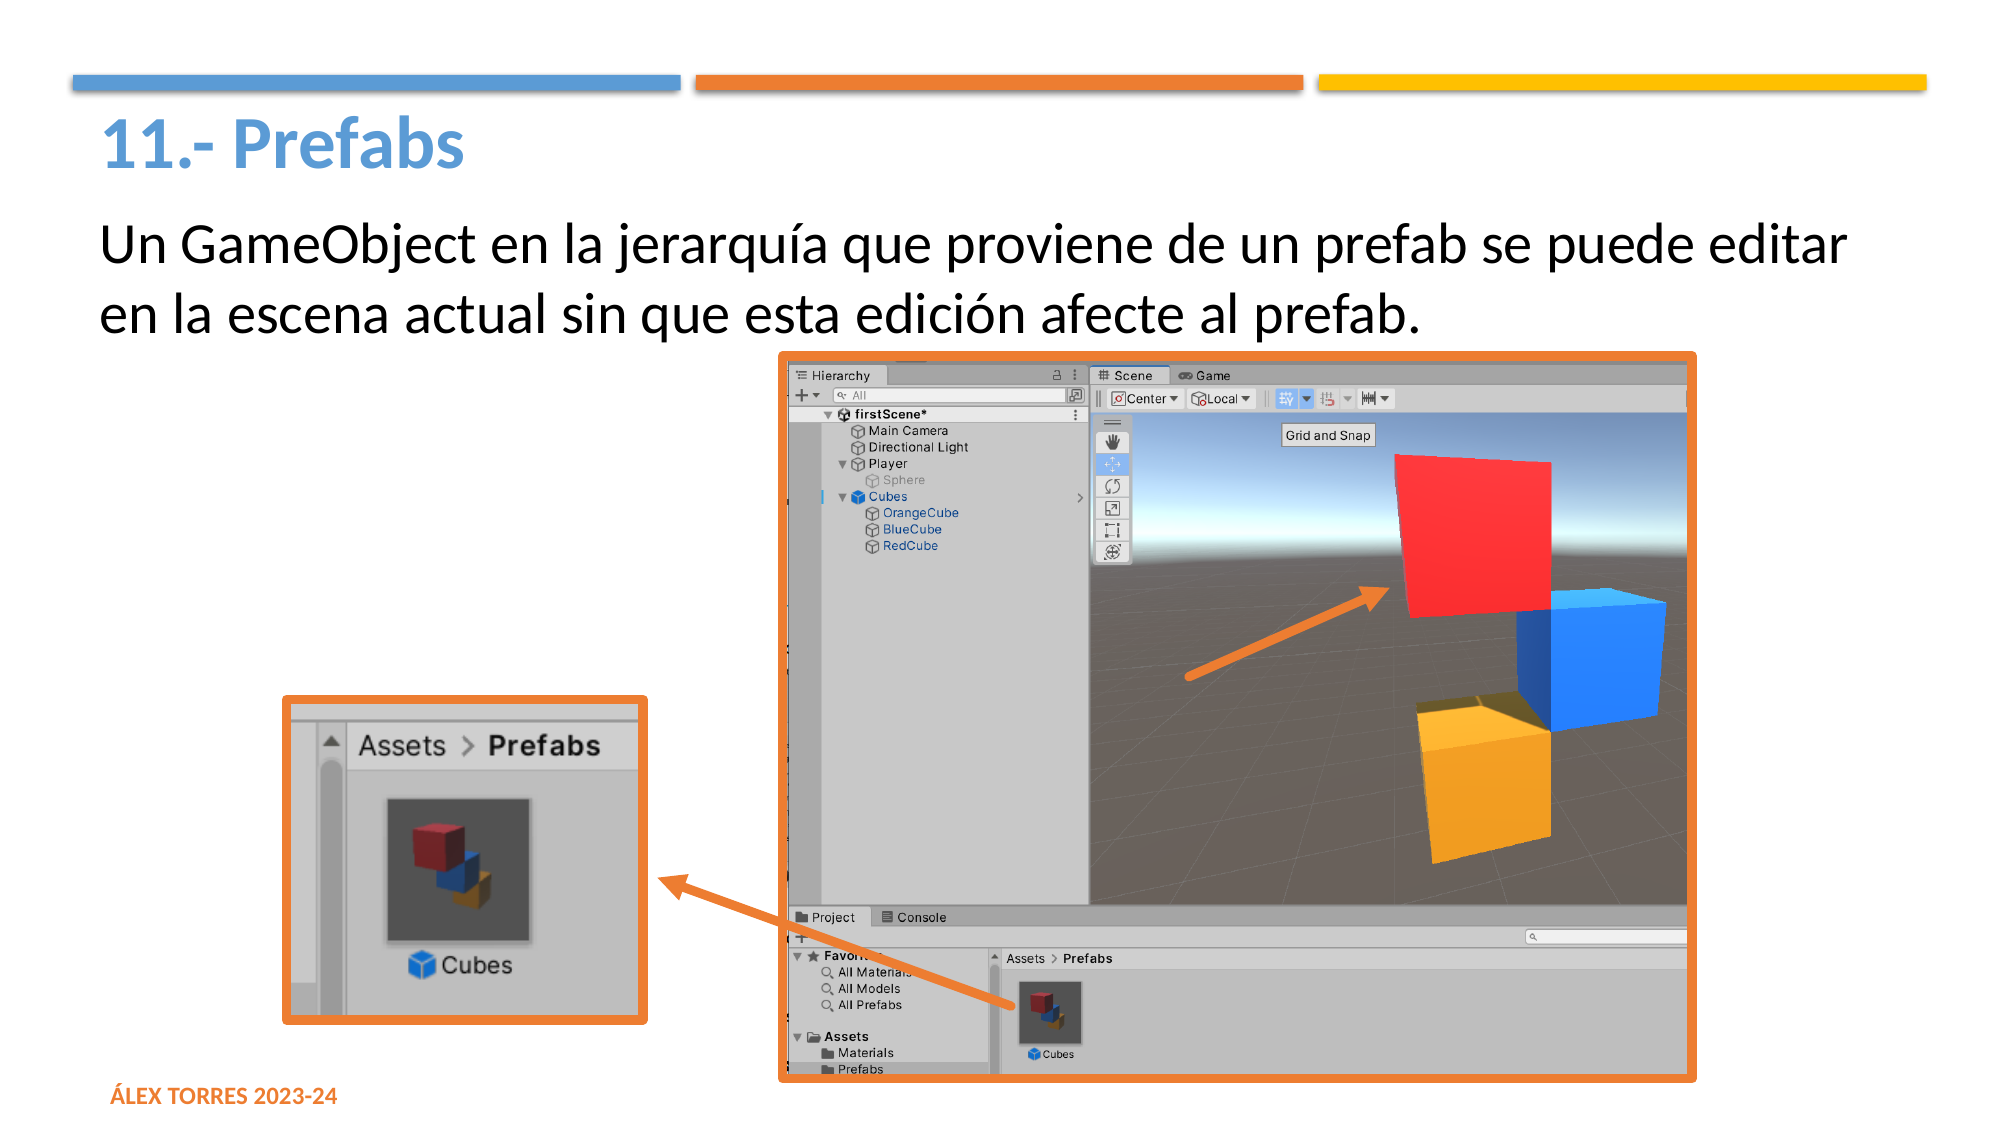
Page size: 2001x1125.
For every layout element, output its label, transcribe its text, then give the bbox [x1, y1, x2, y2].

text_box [656, 877, 1012, 1007]
picture [290, 703, 639, 1016]
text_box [1188, 587, 1391, 678]
picture [786, 360, 1688, 1075]
text_box 11.- Prefabs [85, 78, 1915, 188]
text_box Un GameObject en la jerarquía que proviene de un prefab se puede editar en la escena actual sin que esta edición afecte al prefab. [85, 190, 1915, 1074]
